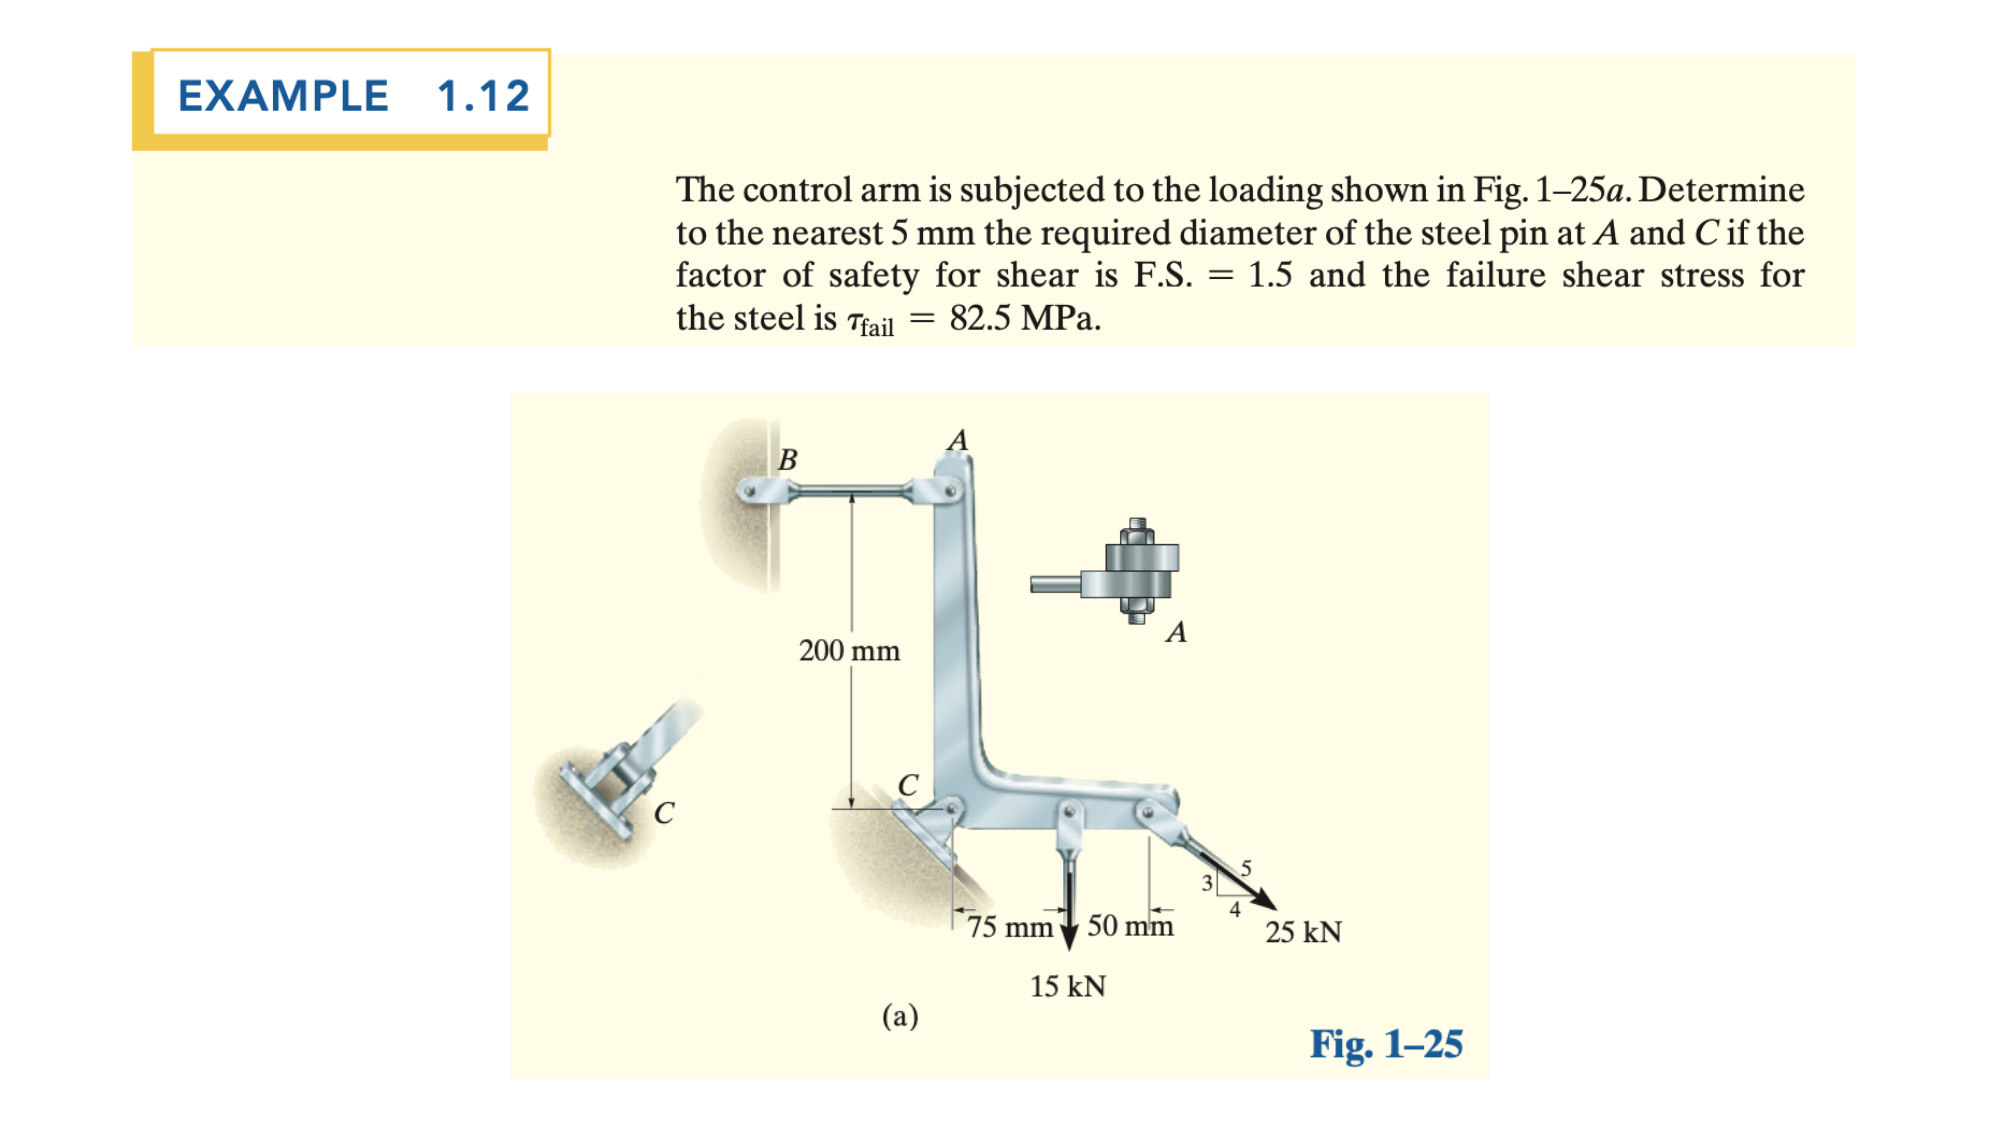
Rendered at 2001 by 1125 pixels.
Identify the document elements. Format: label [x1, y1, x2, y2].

picture [511, 392, 1489, 1080]
picture [129, 45, 1859, 347]
